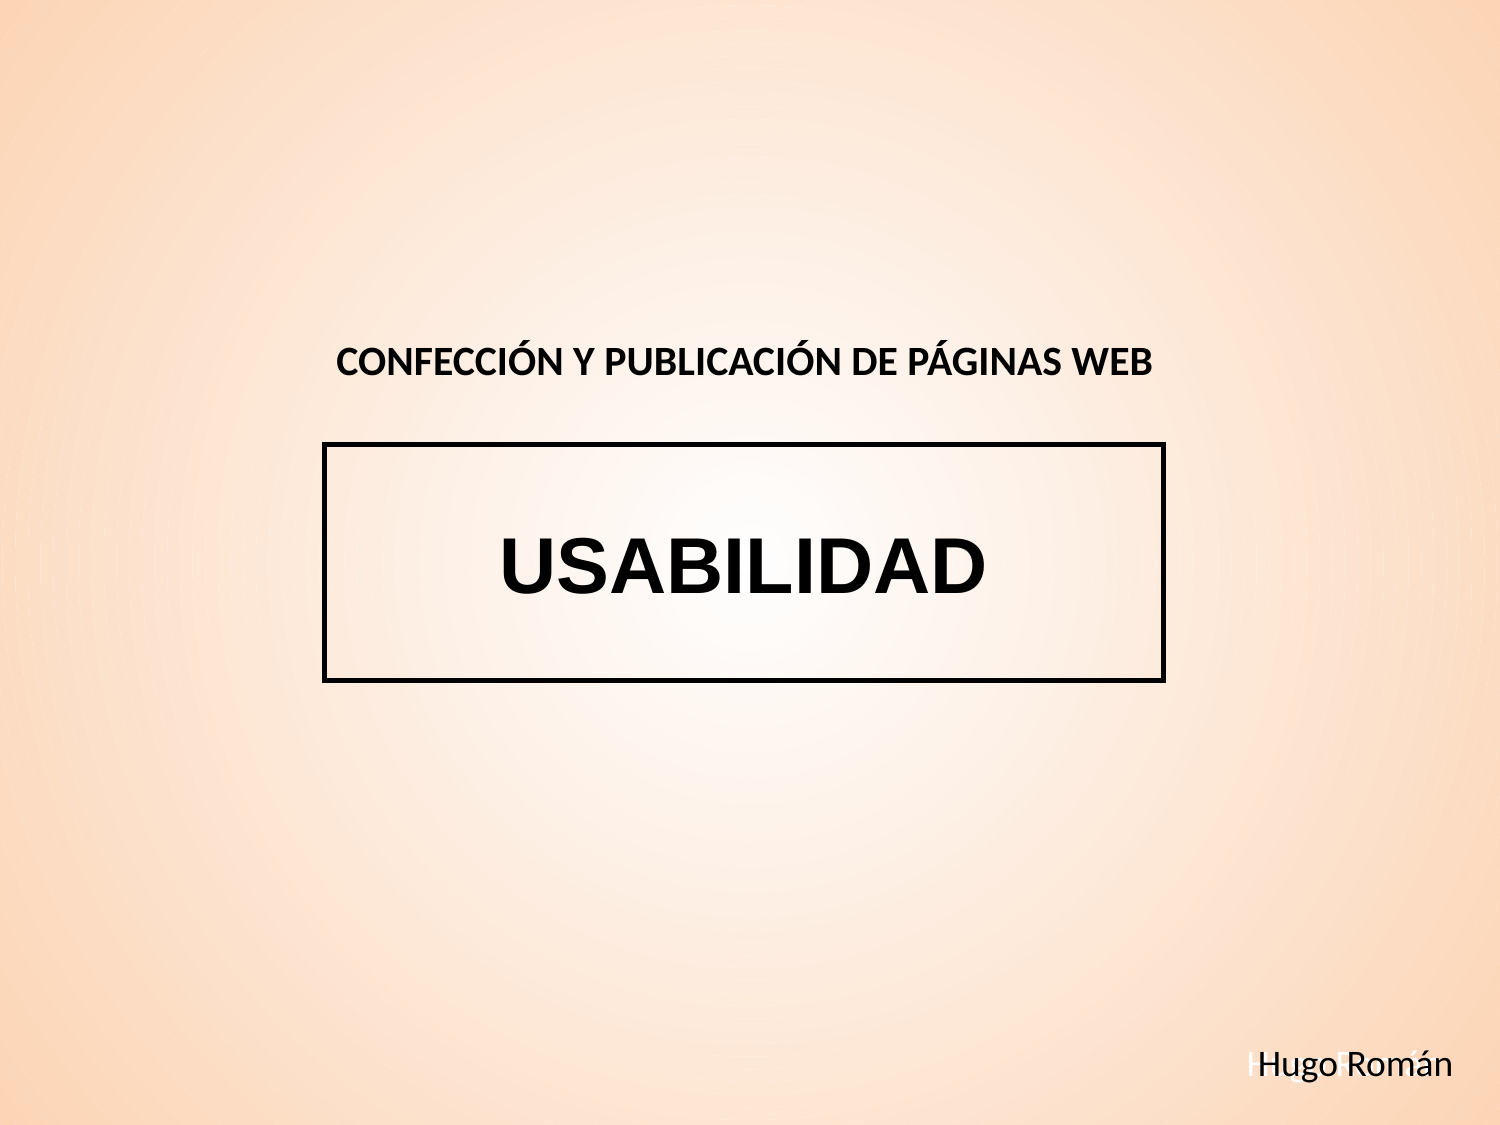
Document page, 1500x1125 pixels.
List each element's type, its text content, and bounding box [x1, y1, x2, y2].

text_box CONFECCIÓN Y PUBLICACIÓN DE PÁGINAS WEB [321, 326, 1169, 392]
text_box USABILIDAD [324, 444, 1164, 681]
text_box Hugo Román [1242, 1031, 1470, 1092]
